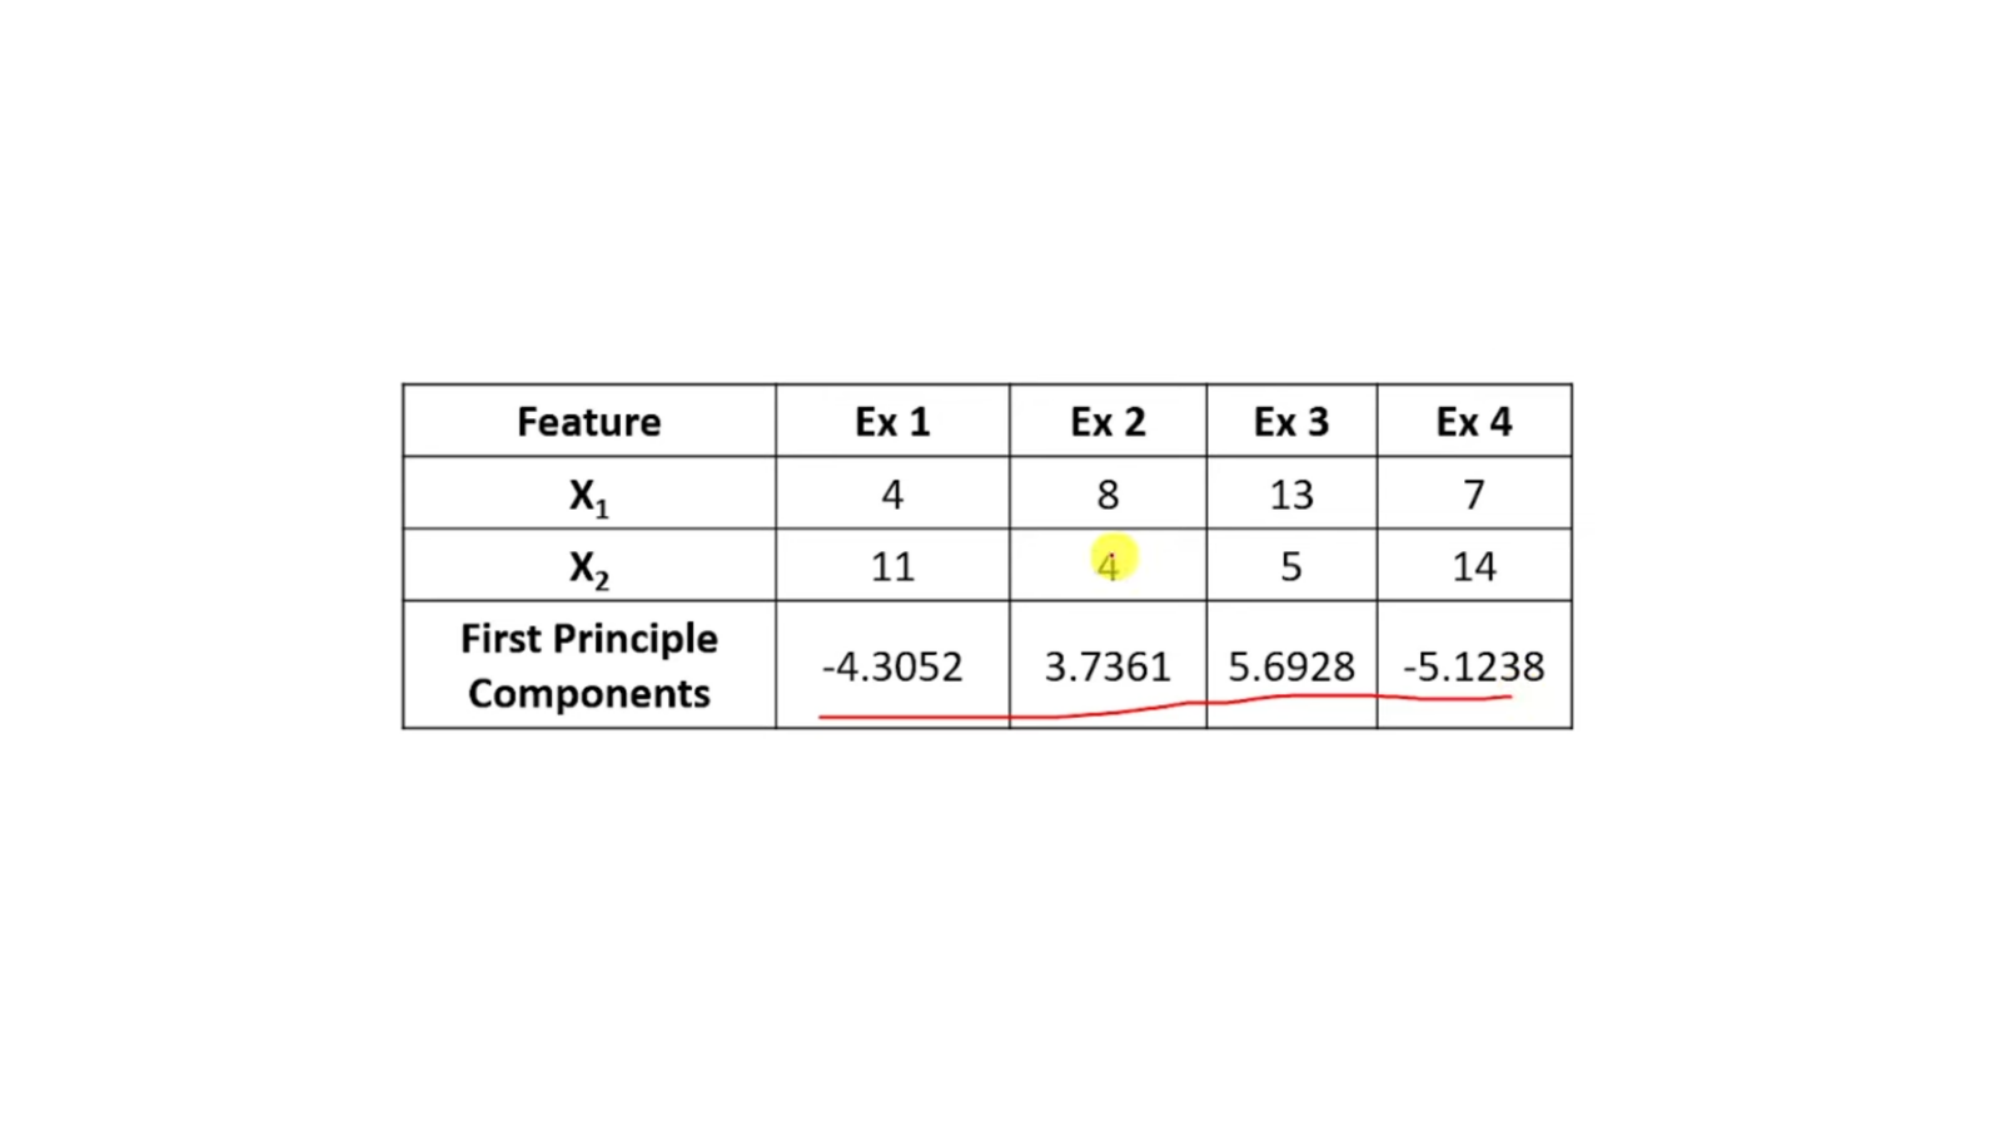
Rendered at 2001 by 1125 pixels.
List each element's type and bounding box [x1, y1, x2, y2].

picture [373, 348, 1627, 777]
